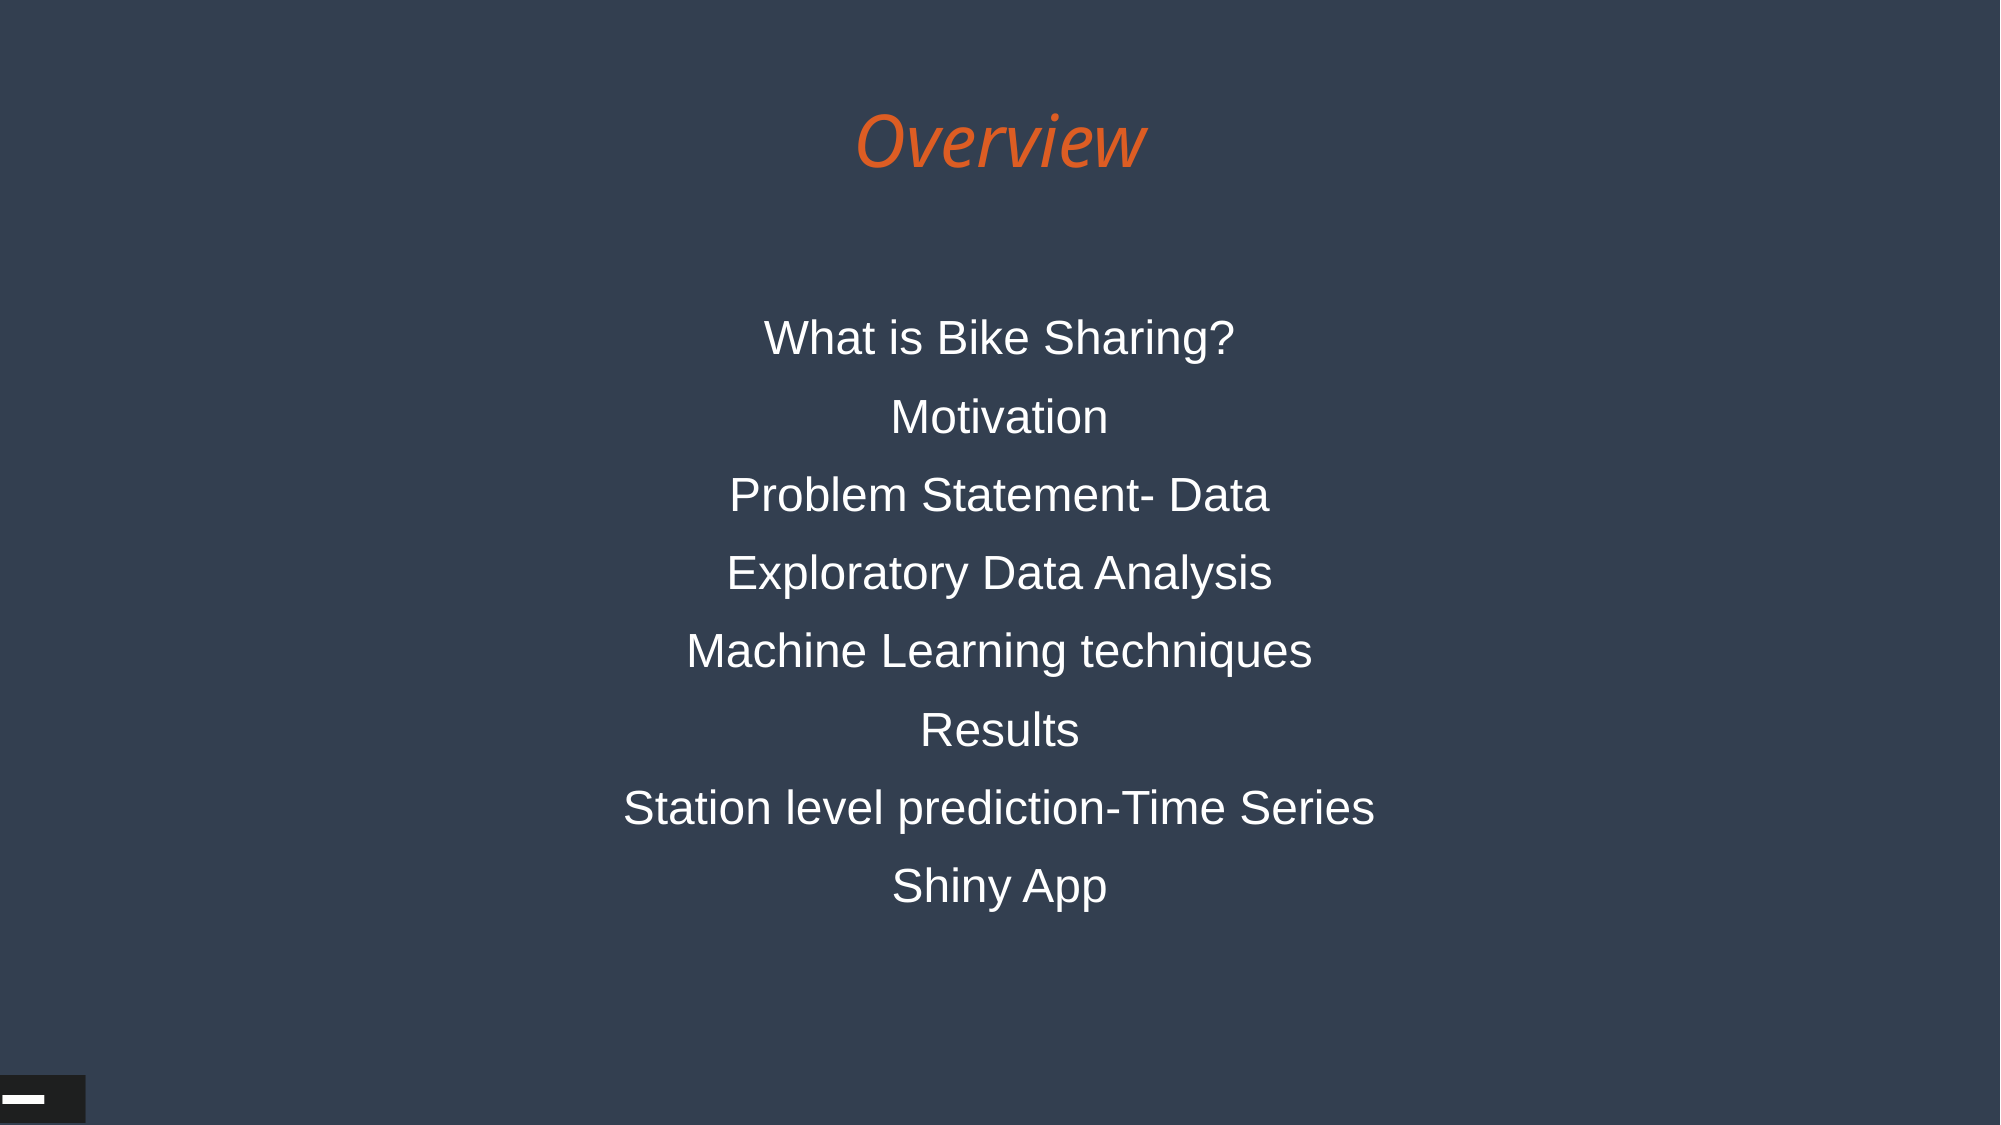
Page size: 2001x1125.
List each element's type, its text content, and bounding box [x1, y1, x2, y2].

picture [0, 1075, 87, 1123]
text_box Overview [137, 50, 1863, 238]
list What is Bike Sharing? Motivation Problem Statement- Data Exploratory Data Analysis Machine Learning techniques Results Station level prediction-Time Series Shiny App [136, 298, 1863, 1014]
